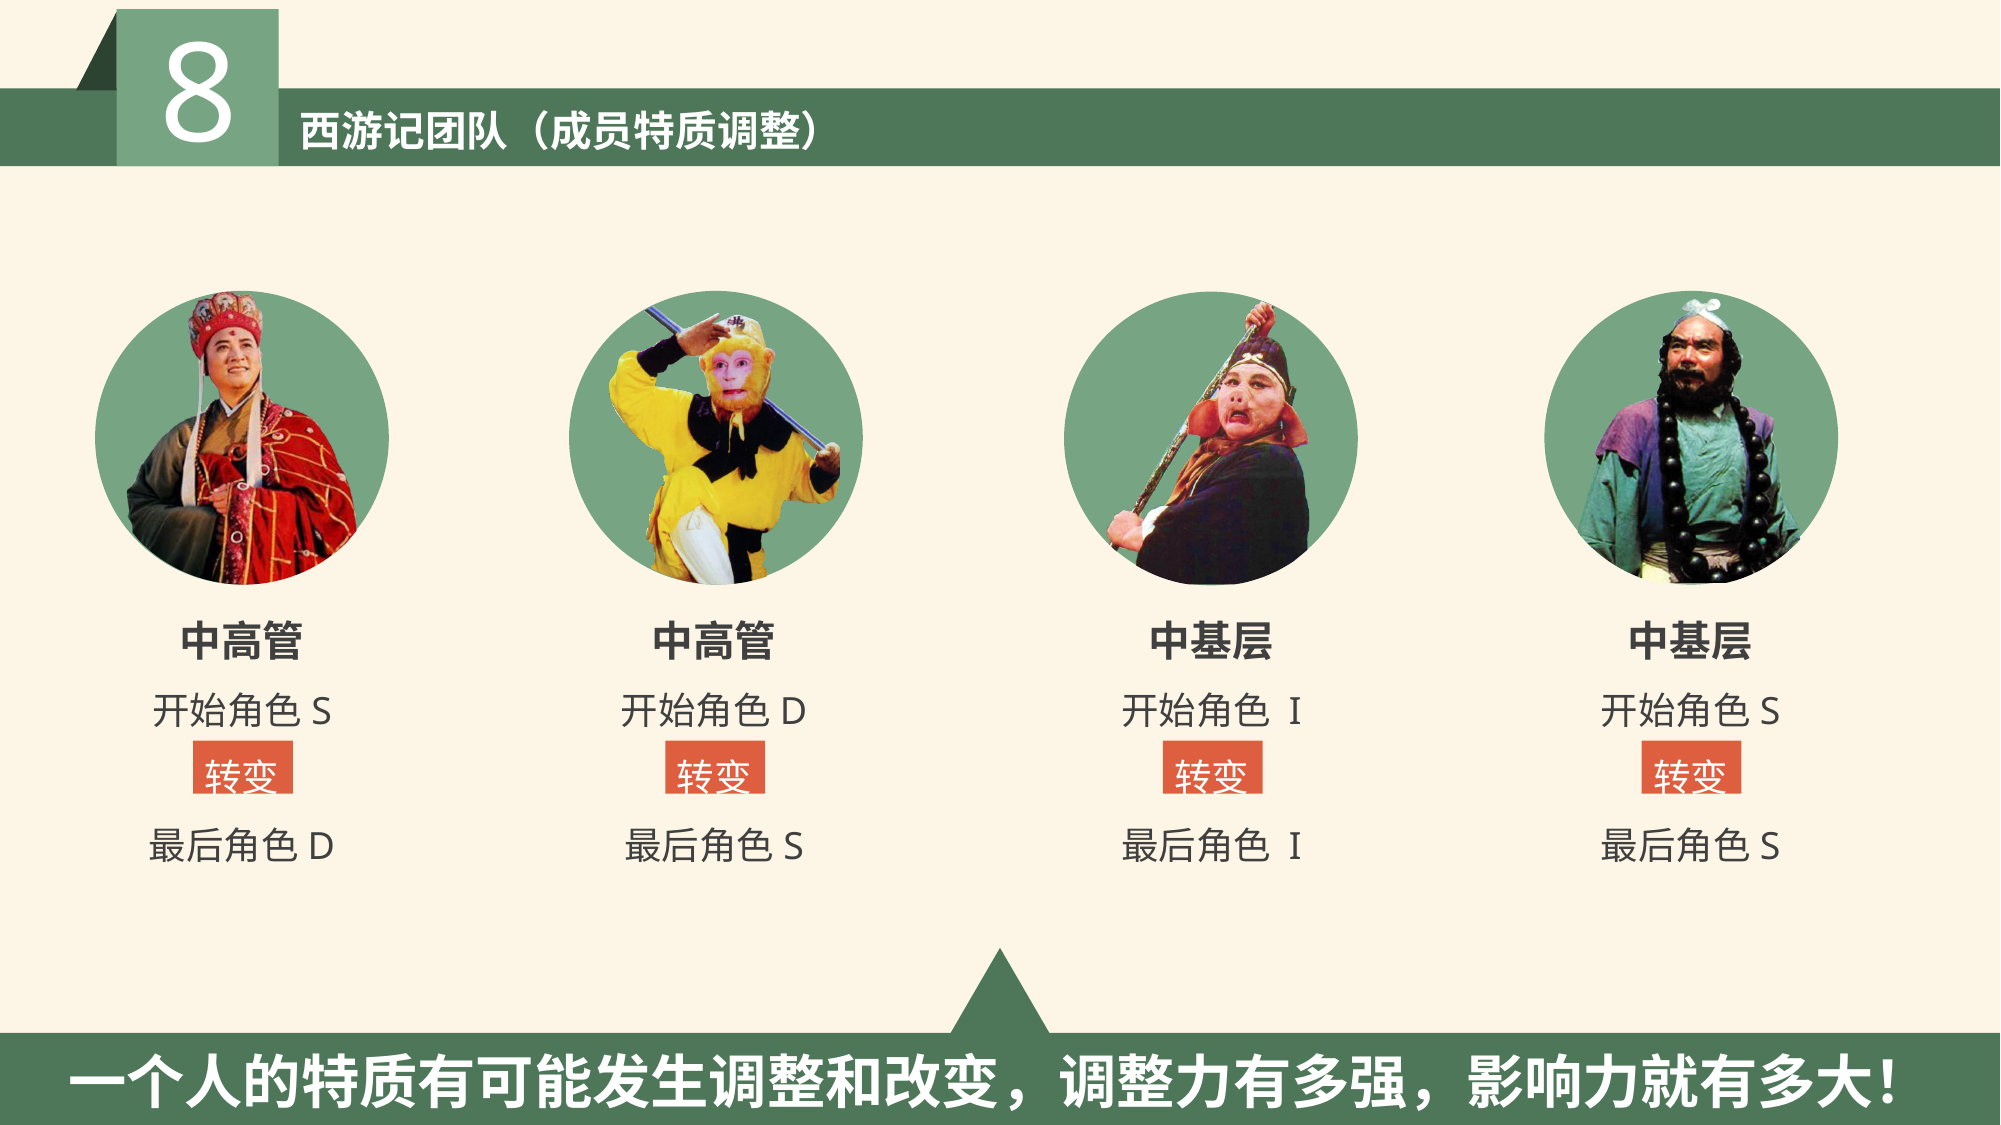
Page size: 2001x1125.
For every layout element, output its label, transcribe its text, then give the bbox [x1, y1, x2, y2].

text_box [1064, 291, 1358, 586]
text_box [1109, 586, 1314, 878]
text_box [0, 0, 2000, 179]
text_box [95, 290, 389, 585]
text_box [608, 585, 820, 878]
text_box 一个人的特质有可能发生调整和改变，调整力有多强，影响力就有多大！ [0, 1032, 2000, 1125]
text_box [1544, 290, 1839, 585]
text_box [569, 290, 863, 585]
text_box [136, 585, 348, 878]
text_box [948, 945, 1052, 1034]
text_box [1585, 585, 1796, 878]
